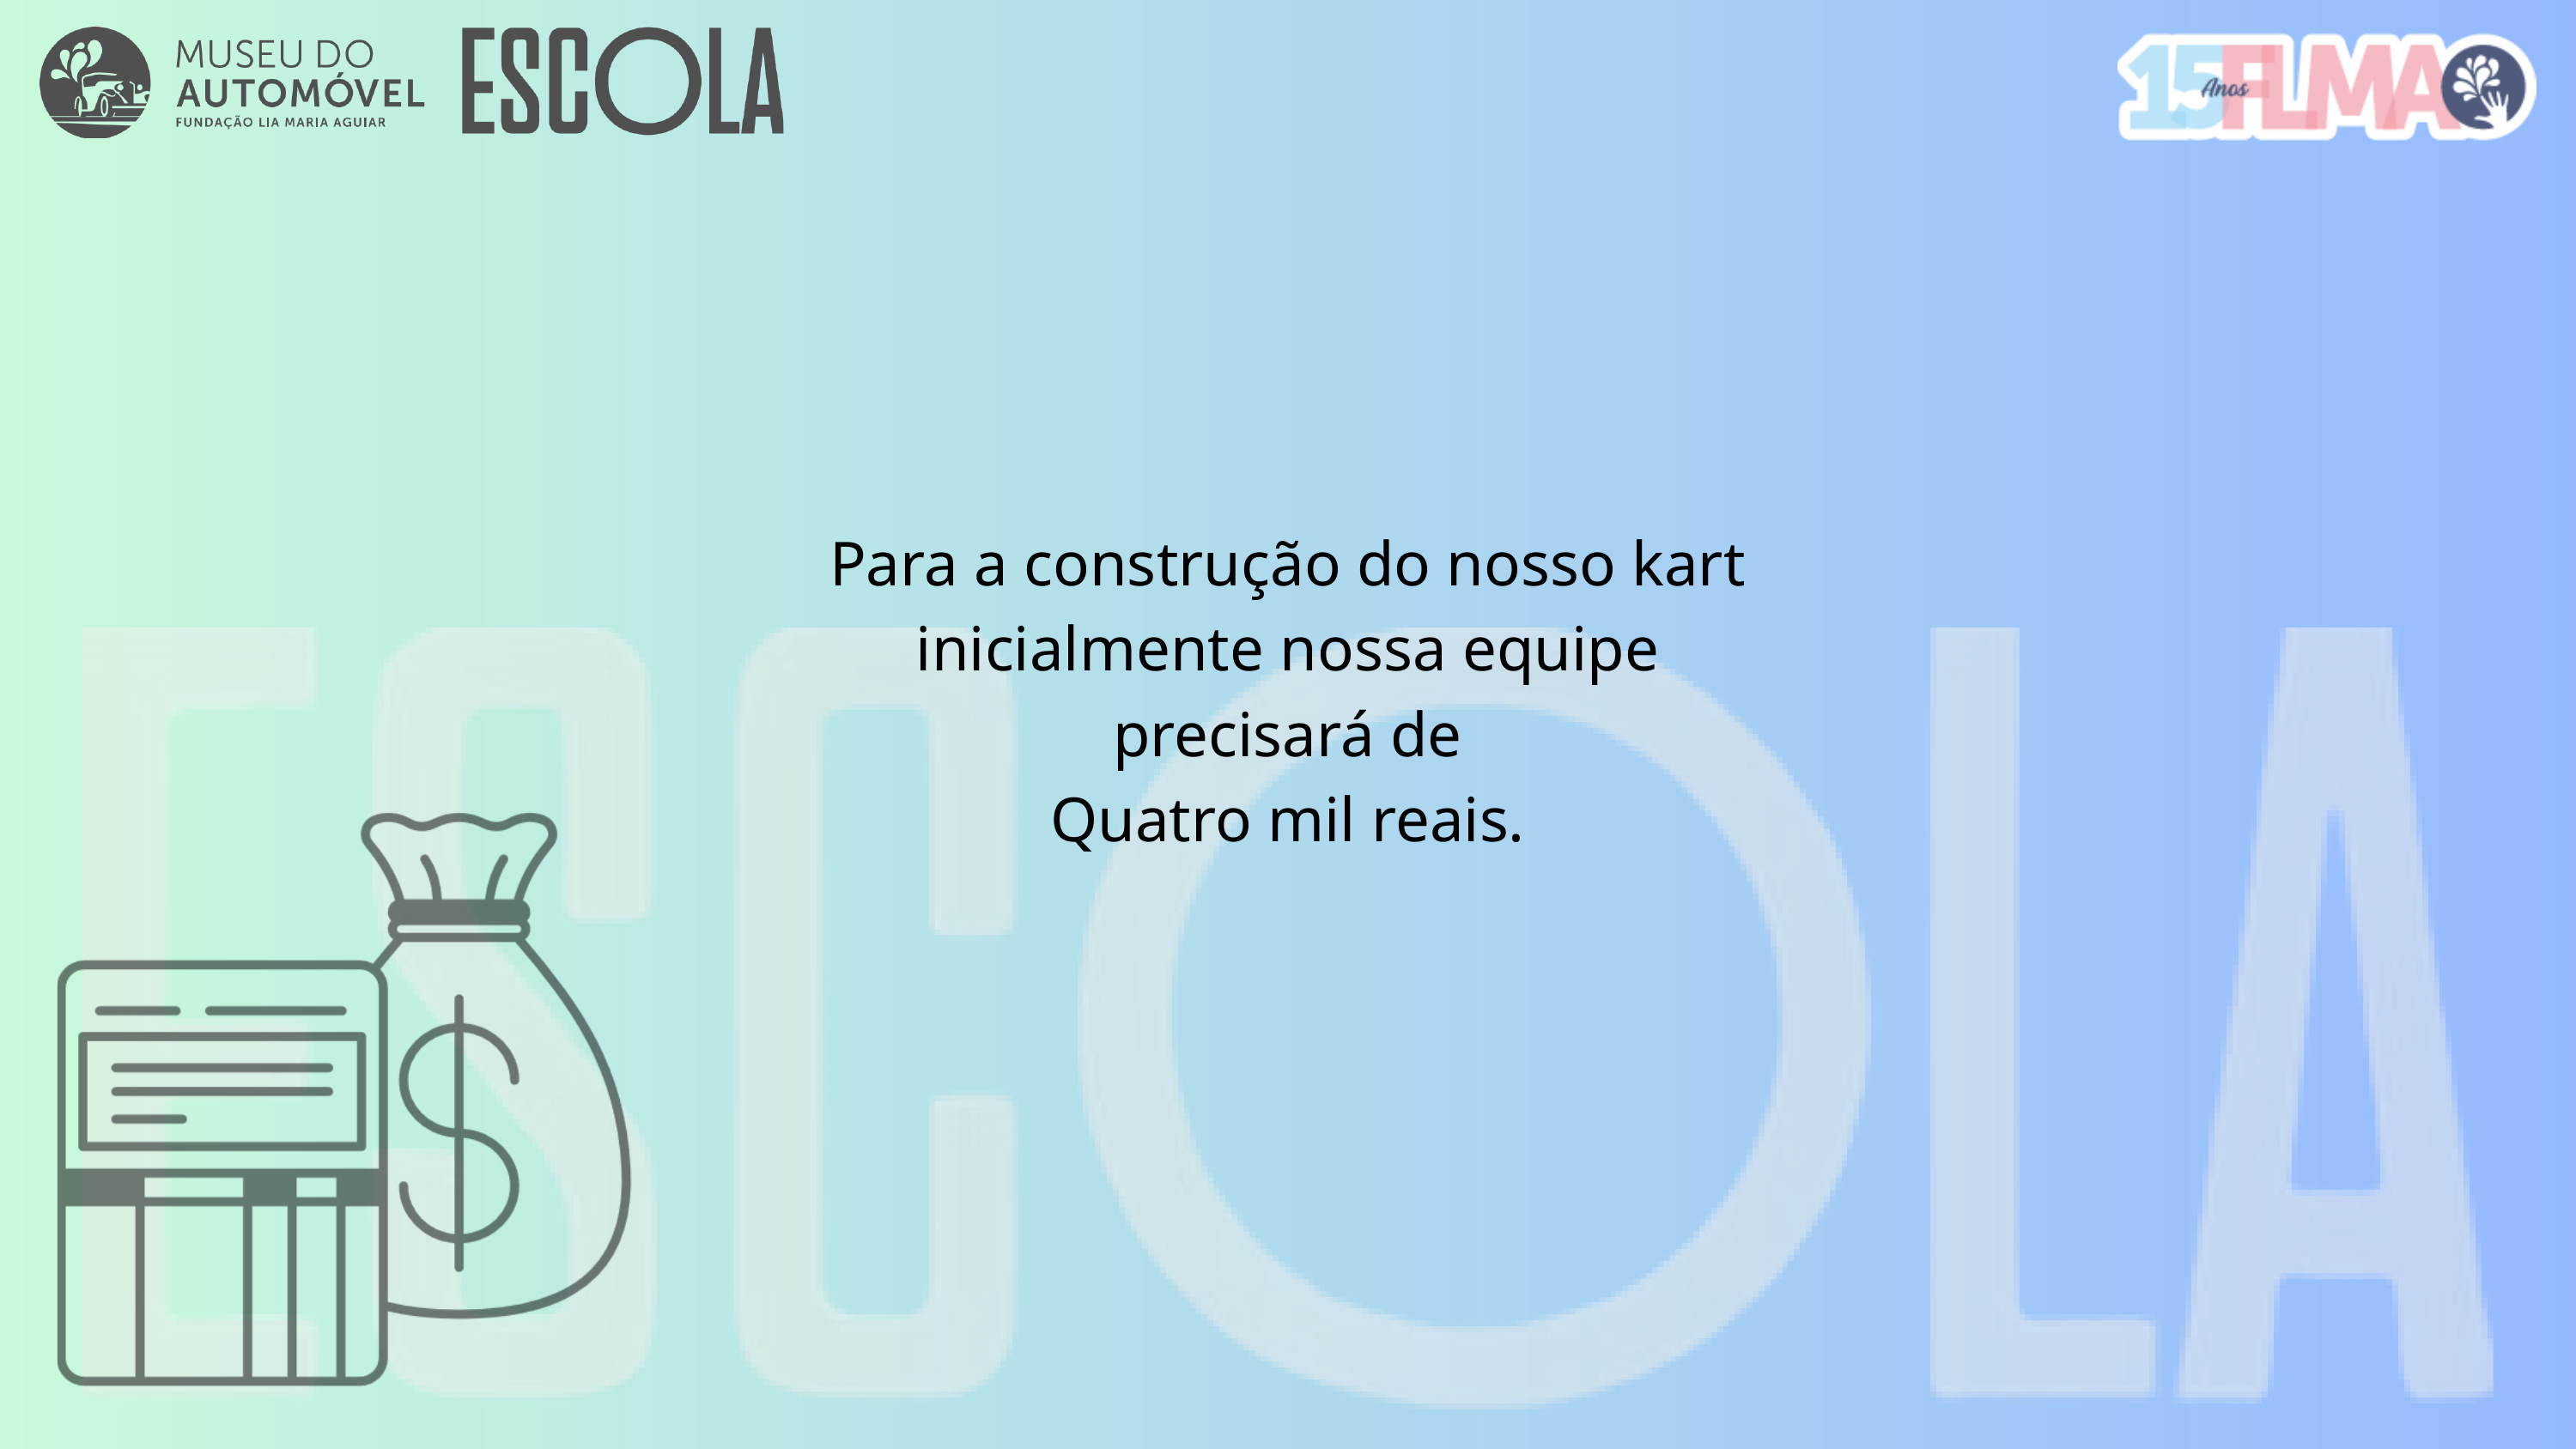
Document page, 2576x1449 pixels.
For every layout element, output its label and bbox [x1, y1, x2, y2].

text_box [0, 0, 2576, 1449]
